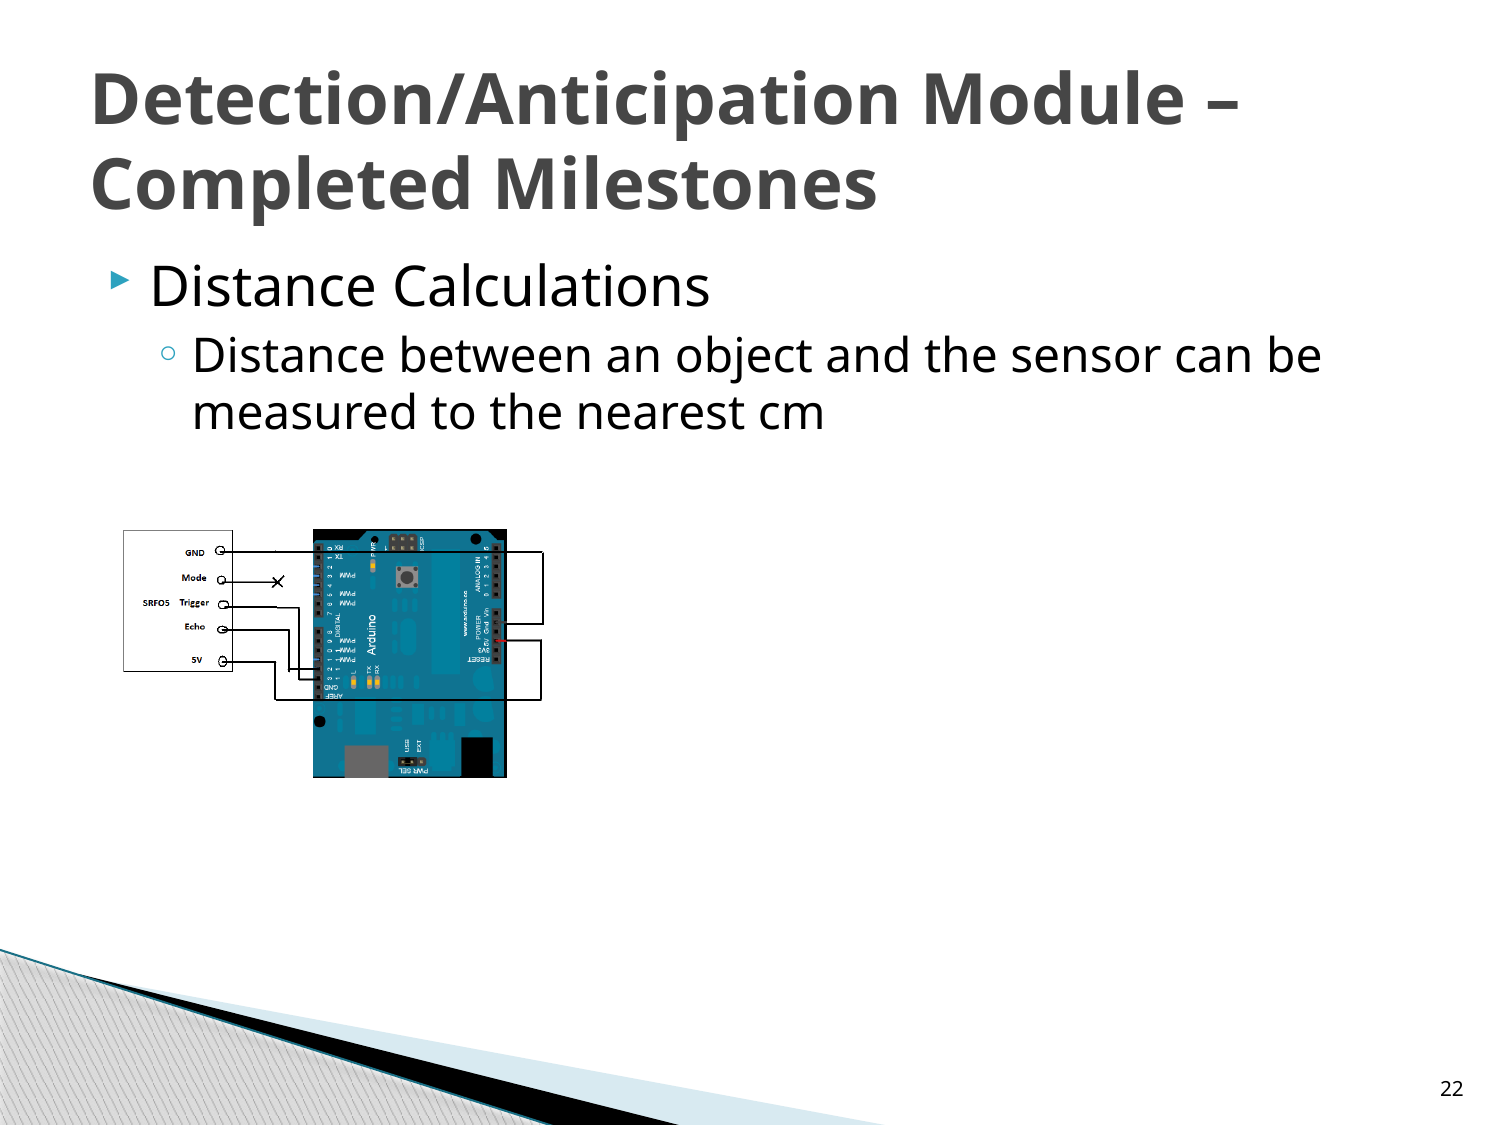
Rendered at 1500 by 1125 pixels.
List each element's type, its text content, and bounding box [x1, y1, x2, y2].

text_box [112, 524, 558, 788]
slide_number 22 [1418, 1051, 1479, 1112]
title Detection/Anticipation Module – Completed Milestones [75, 45, 1425, 233]
list Distance Calculations Distance between an object and the sensor can be measured to the nearest cm [75, 243, 1425, 986]
